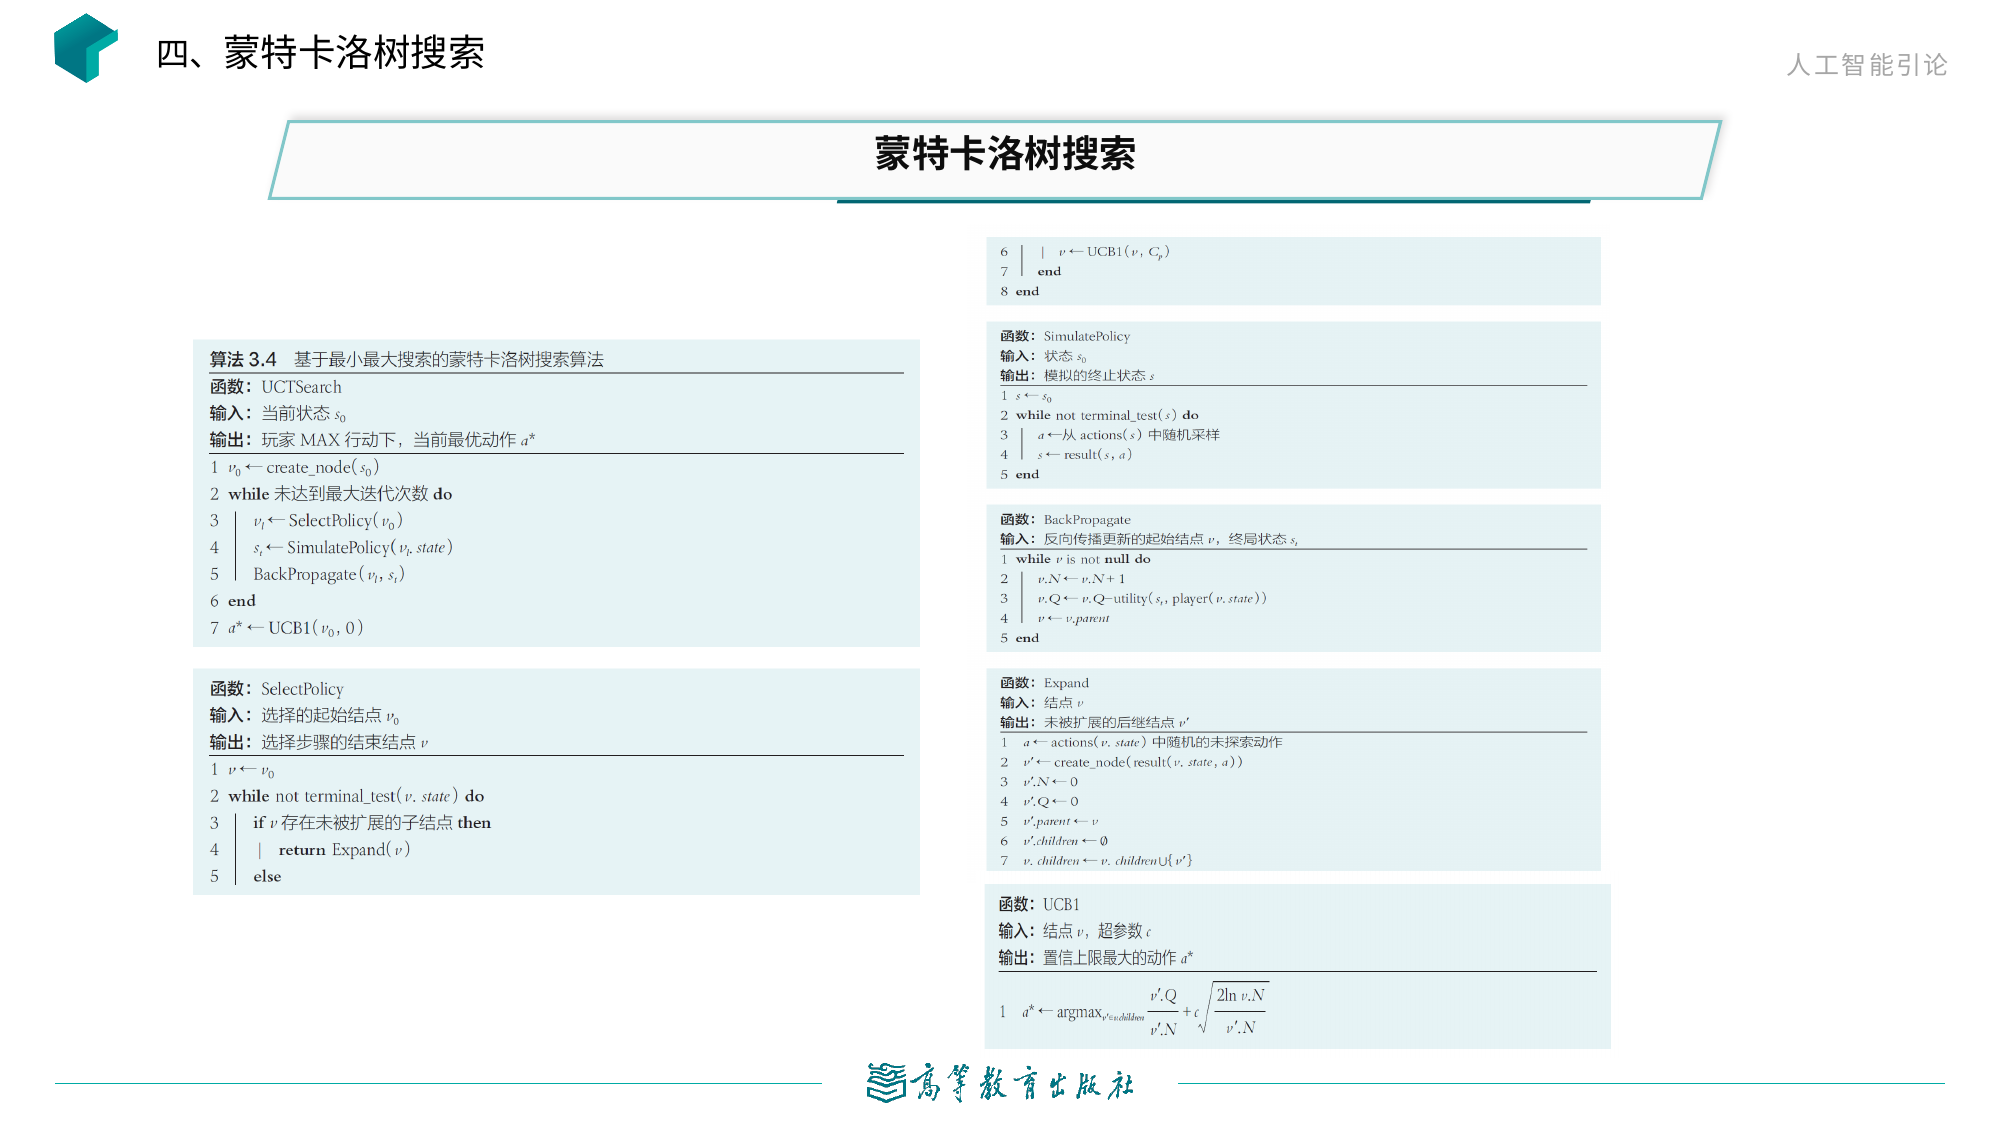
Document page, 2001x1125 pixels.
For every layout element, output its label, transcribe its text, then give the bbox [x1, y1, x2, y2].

picture [867, 1063, 1133, 1103]
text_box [269, 121, 1721, 204]
text_box 四、蒙特卡洛树搜索 [141, 21, 501, 81]
picture [967, 224, 1619, 1058]
picture [174, 329, 938, 908]
